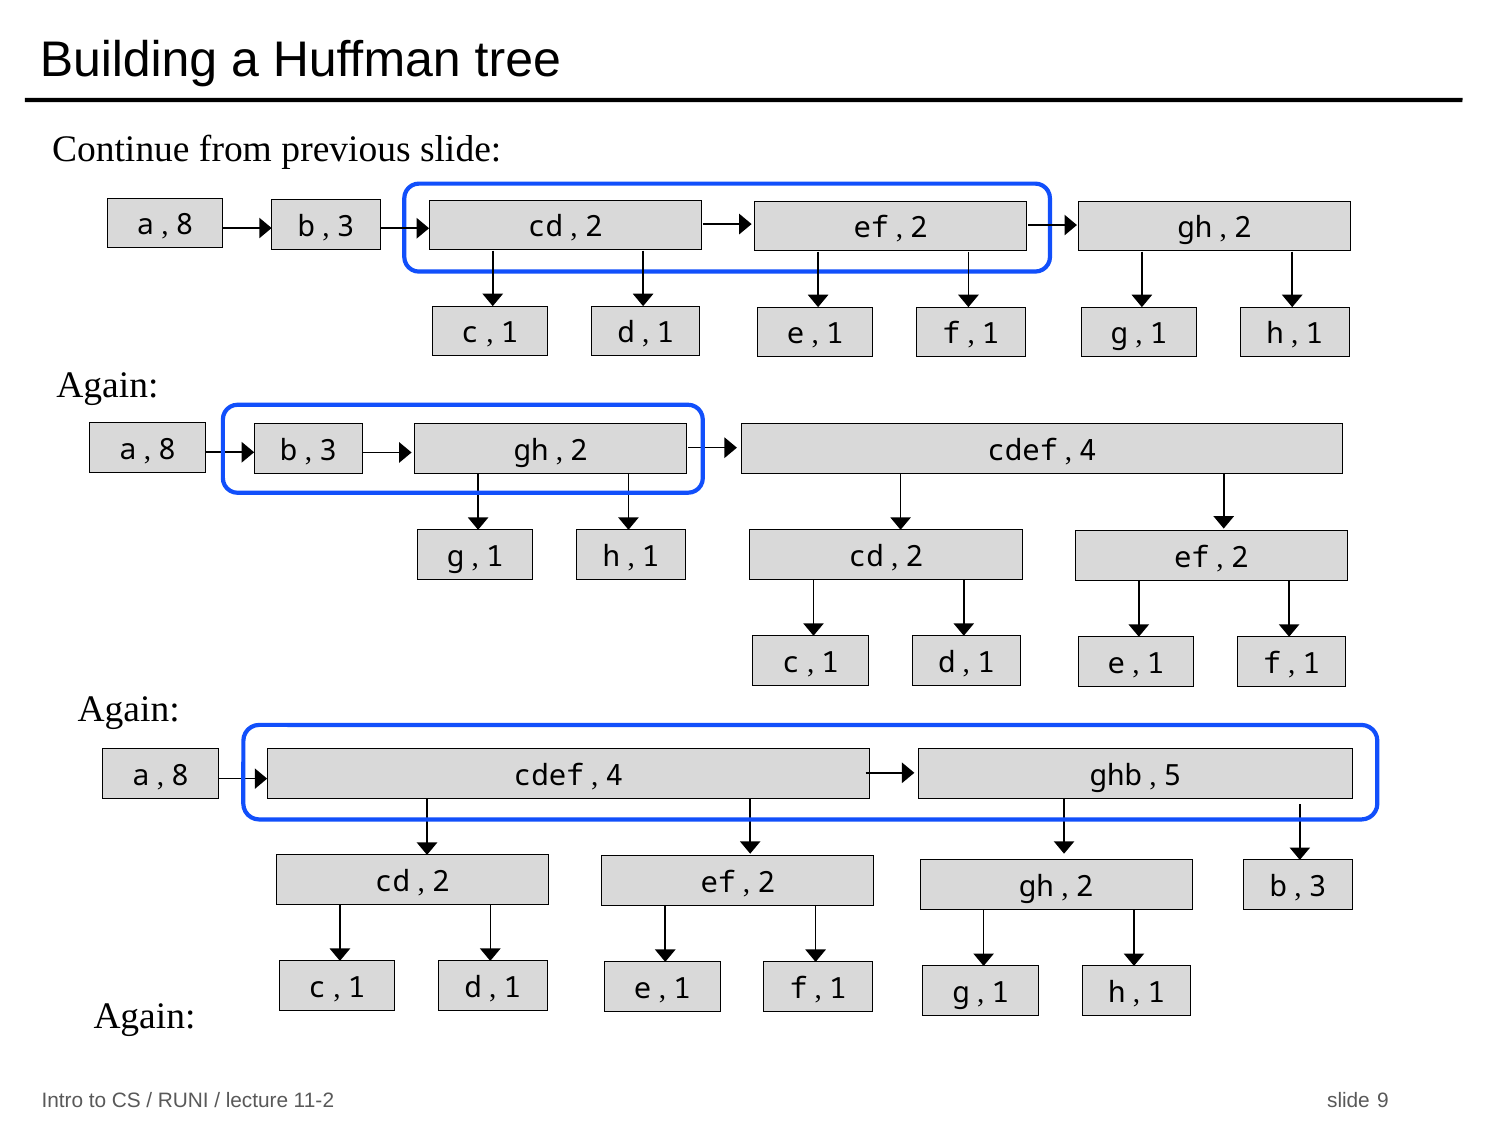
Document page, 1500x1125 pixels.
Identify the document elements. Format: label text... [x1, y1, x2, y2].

text_box [222, 404, 703, 420]
text_box Again: [78, 983, 1394, 1043]
text_box Again: [62, 676, 1378, 737]
text_box [243, 724, 1378, 820]
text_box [106, 198, 1351, 358]
text_box Continue from previous slide: [37, 117, 1352, 177]
text_box [404, 183, 1050, 196]
title Building a Huffman tree [24, 12, 1463, 100]
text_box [102, 748, 1353, 1017]
text_box Again: [41, 352, 1356, 413]
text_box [89, 422, 1348, 688]
